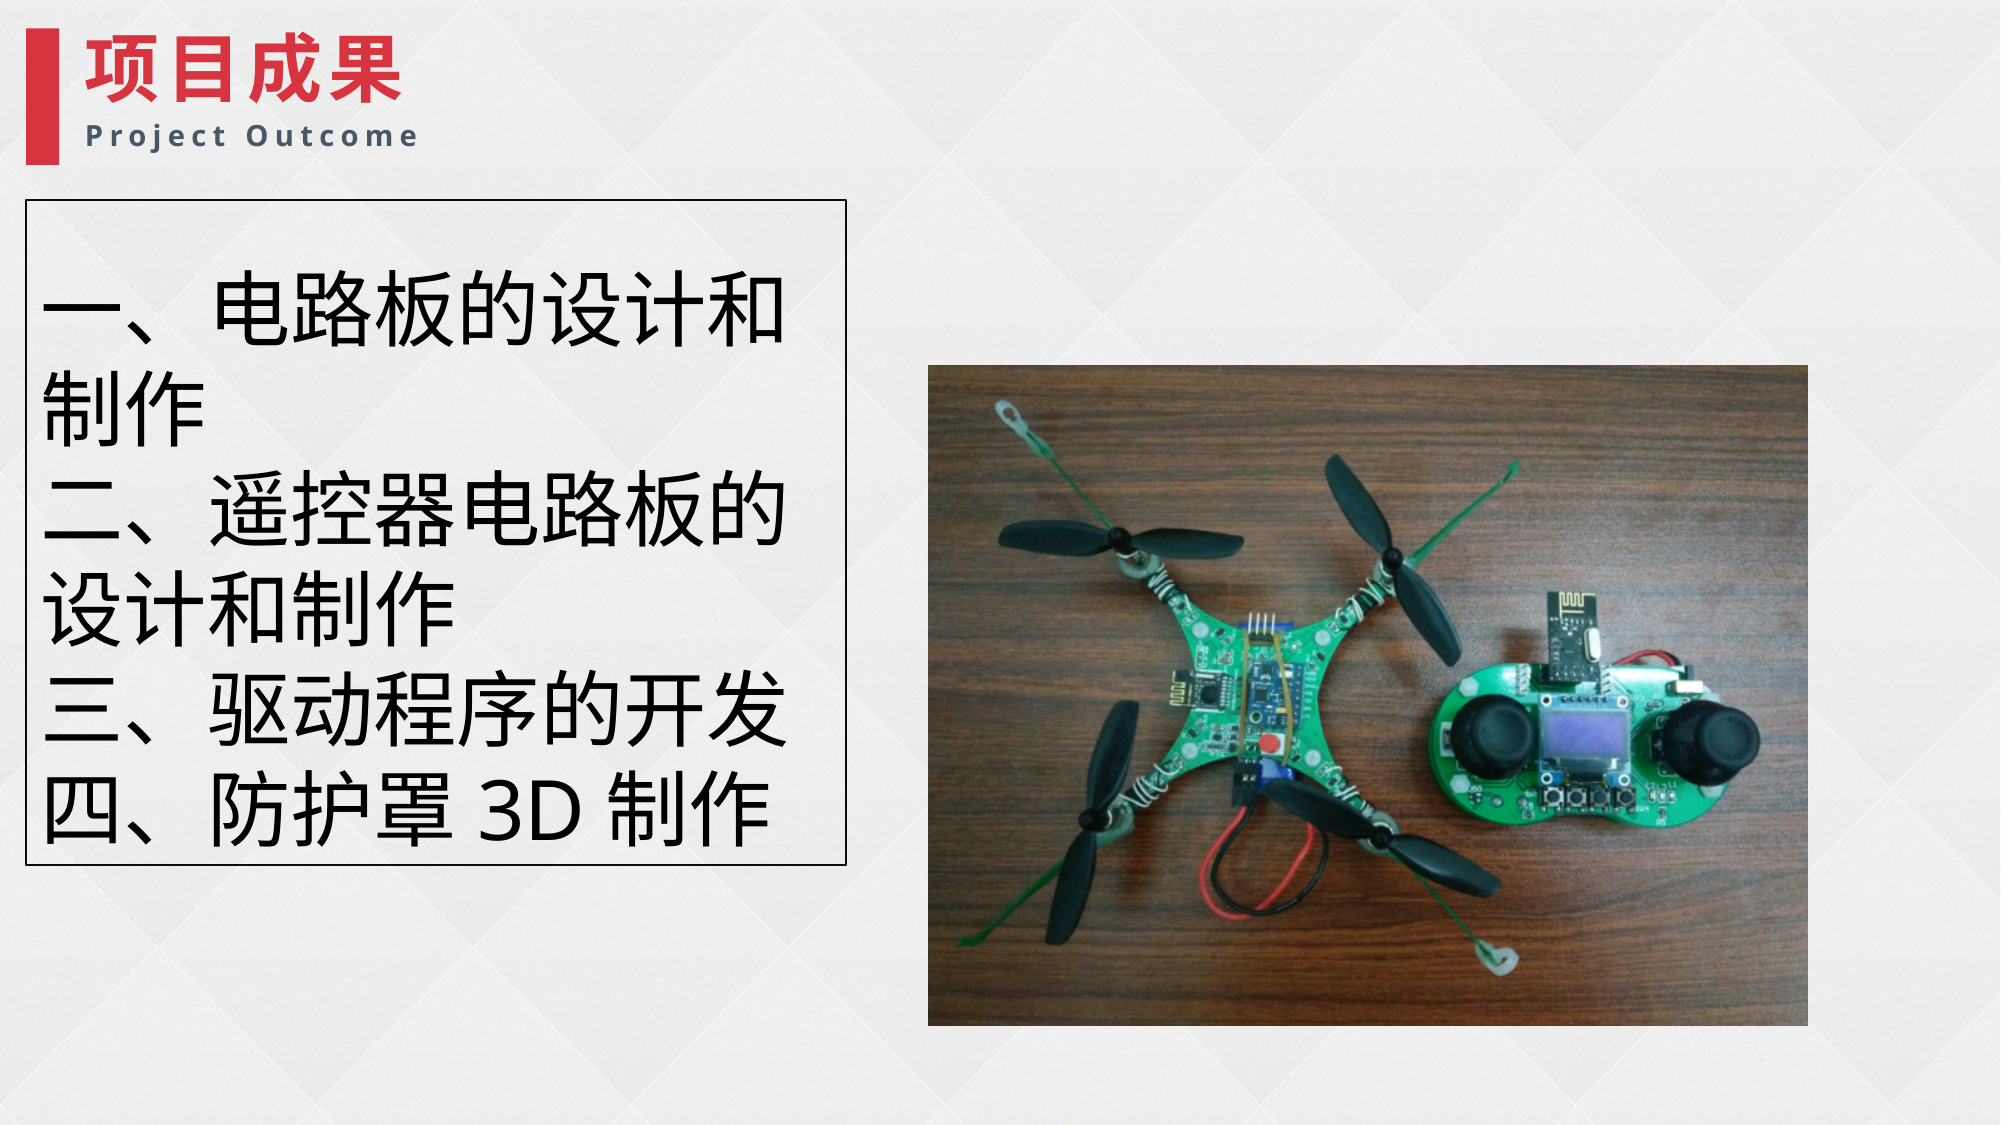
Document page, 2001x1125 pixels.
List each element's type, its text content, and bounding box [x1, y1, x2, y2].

picture [0, 0, 2001, 1125]
text_box 一、电路板的设计和制作 二、遥控器电路板的设计和制作 三、驱动程序的开发 四、防护罩3D制作 [26, 200, 847, 865]
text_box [26, 14, 592, 165]
